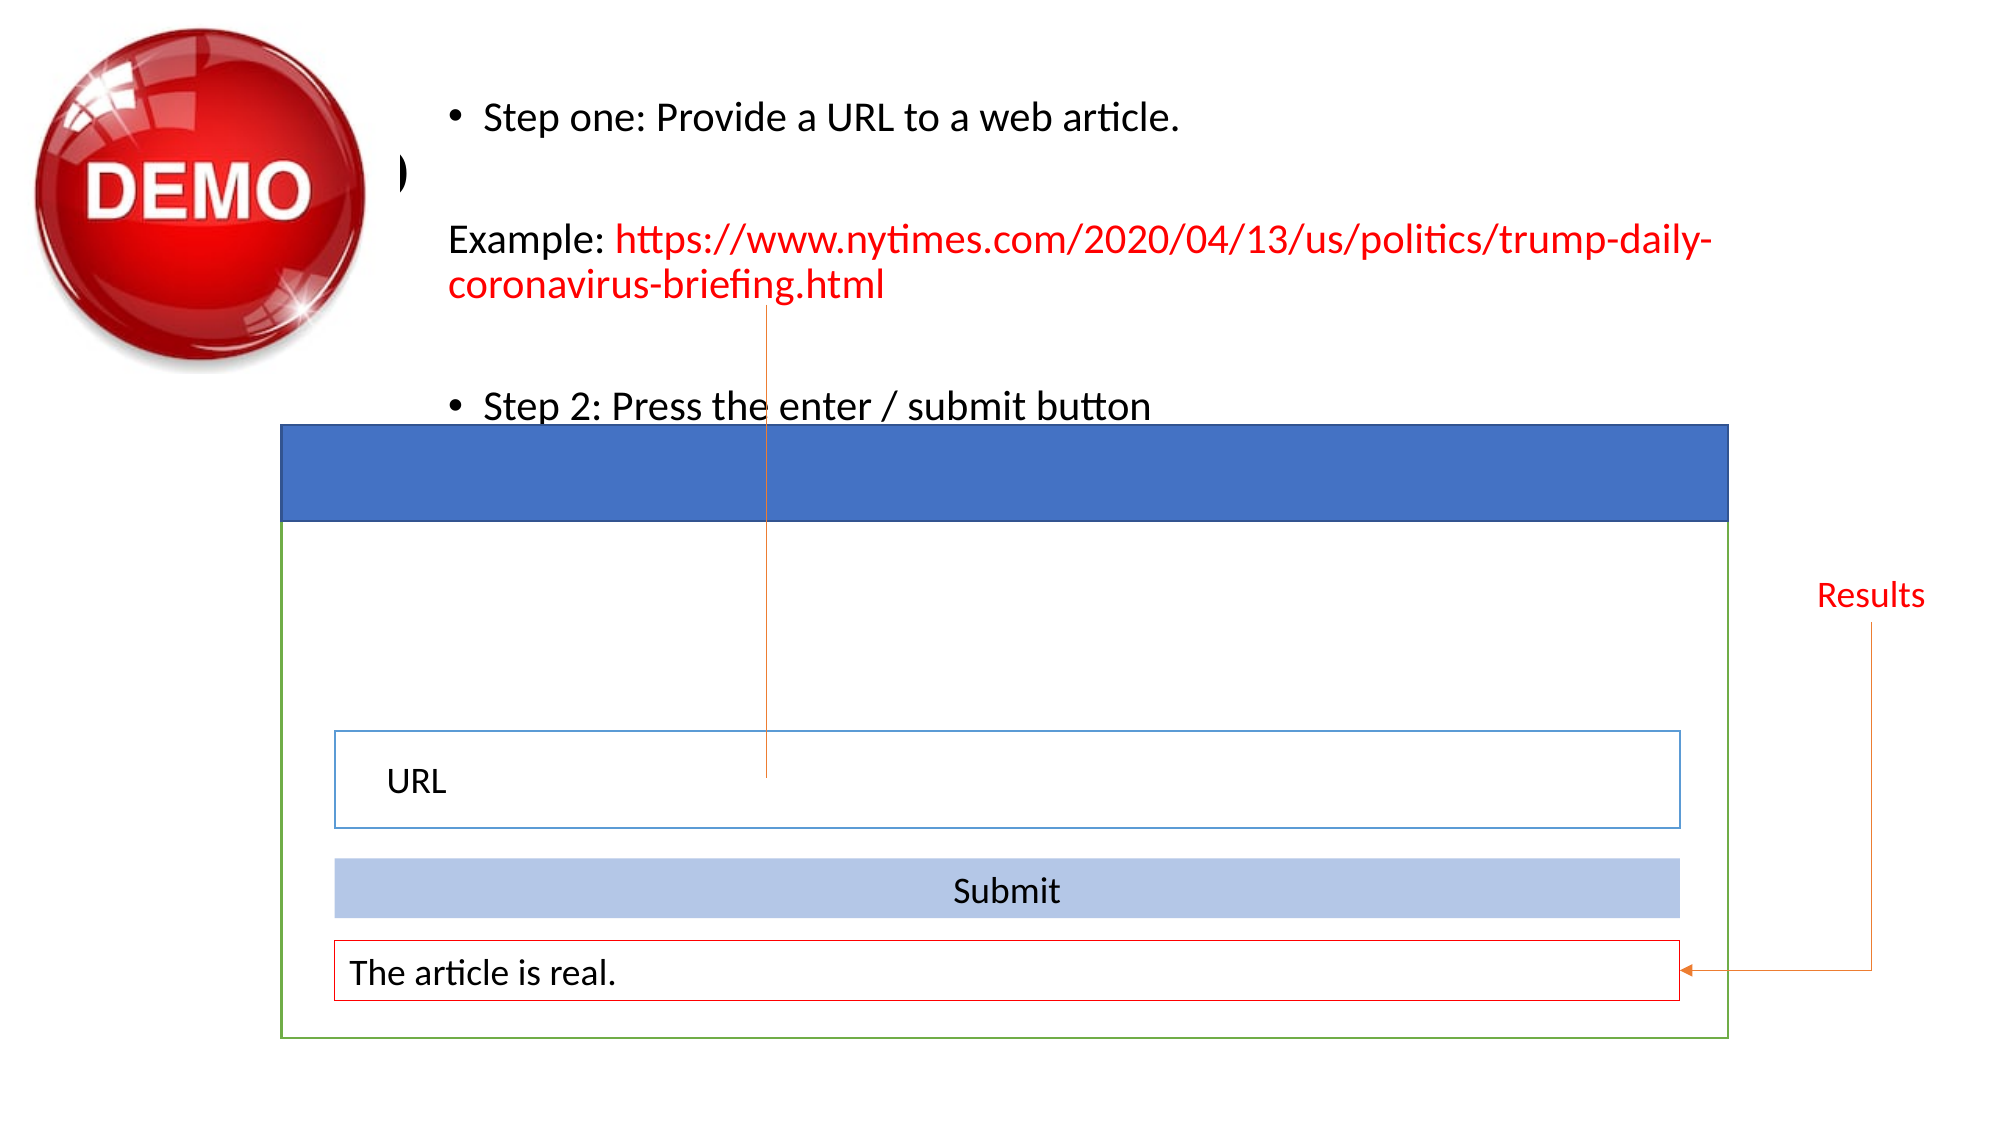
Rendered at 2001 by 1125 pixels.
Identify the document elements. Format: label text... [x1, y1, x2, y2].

text_box [767, 424, 1729, 522]
text_box The article is real. [334, 940, 1680, 1001]
text_box Submit [334, 858, 1680, 919]
text_box [280, 522, 1729, 1039]
text_box Results [1781, 562, 1962, 623]
list Step one: Provide a URL to a web article. Example: https://www.nytimes.com/2020/04/13/us/politics/trump-daily-coronavirus-briefing.html Step 2: Press the enter / submit button [433, 87, 1830, 441]
picture [0, 0, 400, 374]
text_box URL [371, 749, 495, 809]
text_box [280, 424, 766, 522]
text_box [1601, 701, 1950, 893]
title Demo [400, 59, 1863, 278]
text_box [334, 730, 1601, 829]
